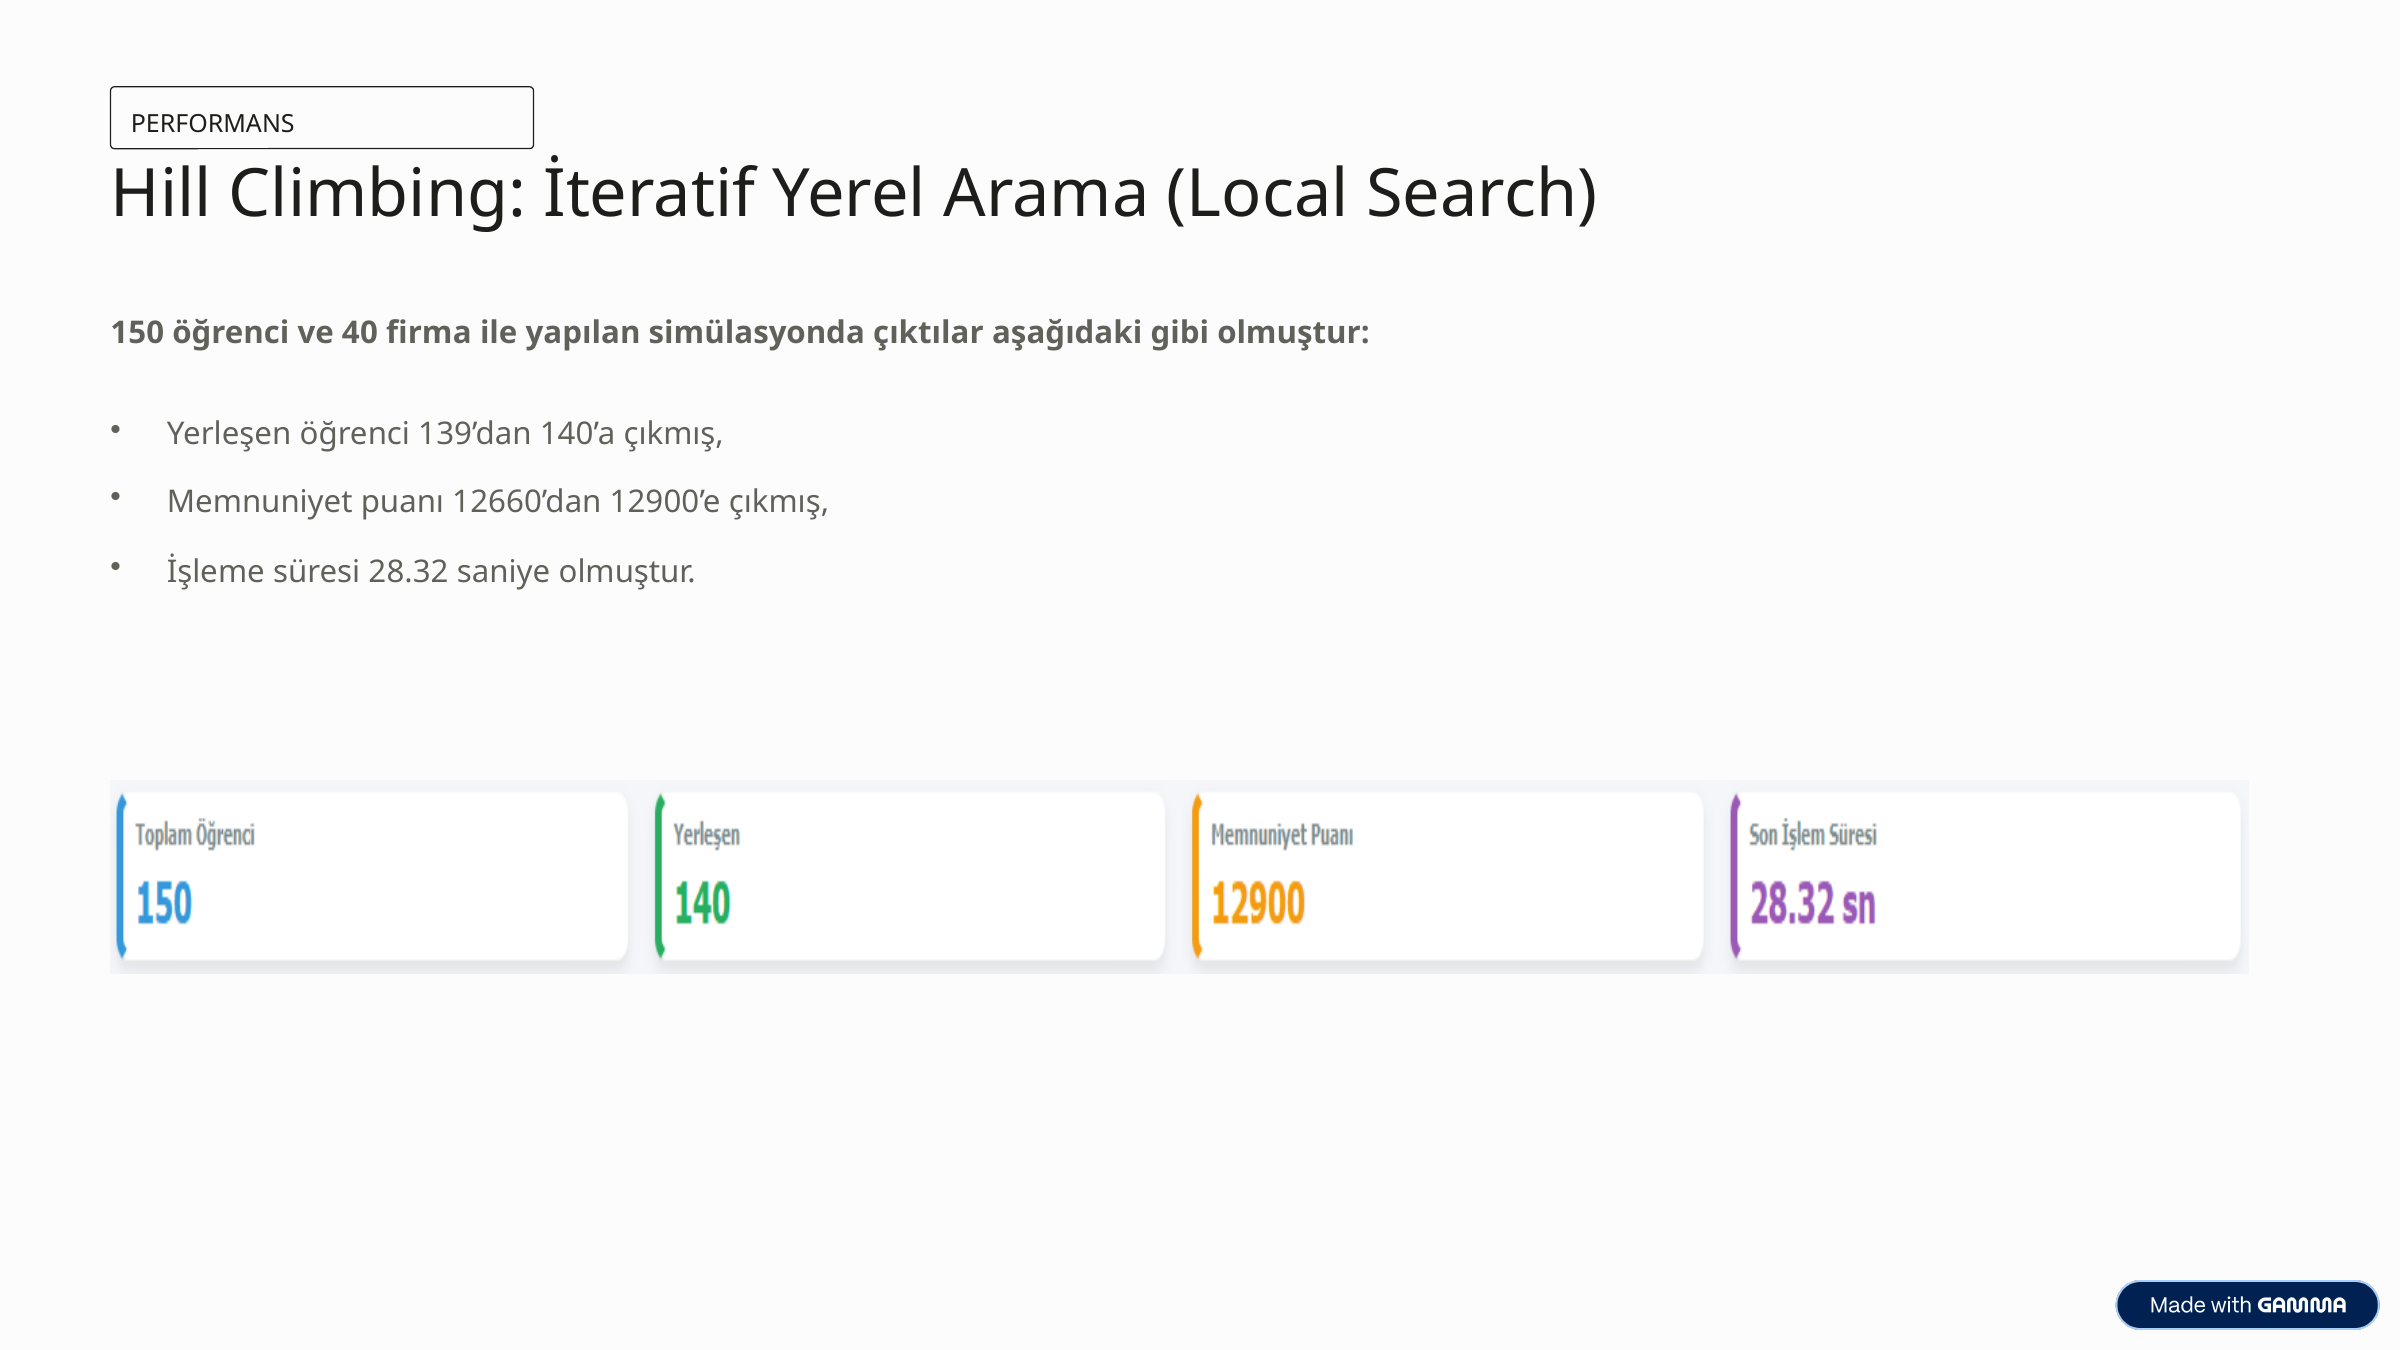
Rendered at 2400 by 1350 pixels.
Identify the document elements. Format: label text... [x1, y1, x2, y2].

text_box PERFORMANS [130, 97, 514, 138]
text_box Memnuniyet puanı 12660’dan 12900’e çıkmış, [110, 468, 1387, 538]
picture [110, 780, 2249, 974]
text_box Hill Climbing: İteratif Yerel Arama (Local Search) [110, 161, 2009, 241]
text_box İşleme süresi 28.32 saniye olmuştur. [110, 538, 1387, 640]
text_box Yerleşen öğrenci 139’dan 140’a çıkmış, [110, 401, 1387, 468]
text_box [110, 86, 534, 149]
picture [2106, 1271, 2389, 1339]
text_box 150 öğrenci ve 40 firma ile yapılan simülasyonda çıktılar aşağıdaki gibi olmuştur: [110, 300, 1387, 401]
